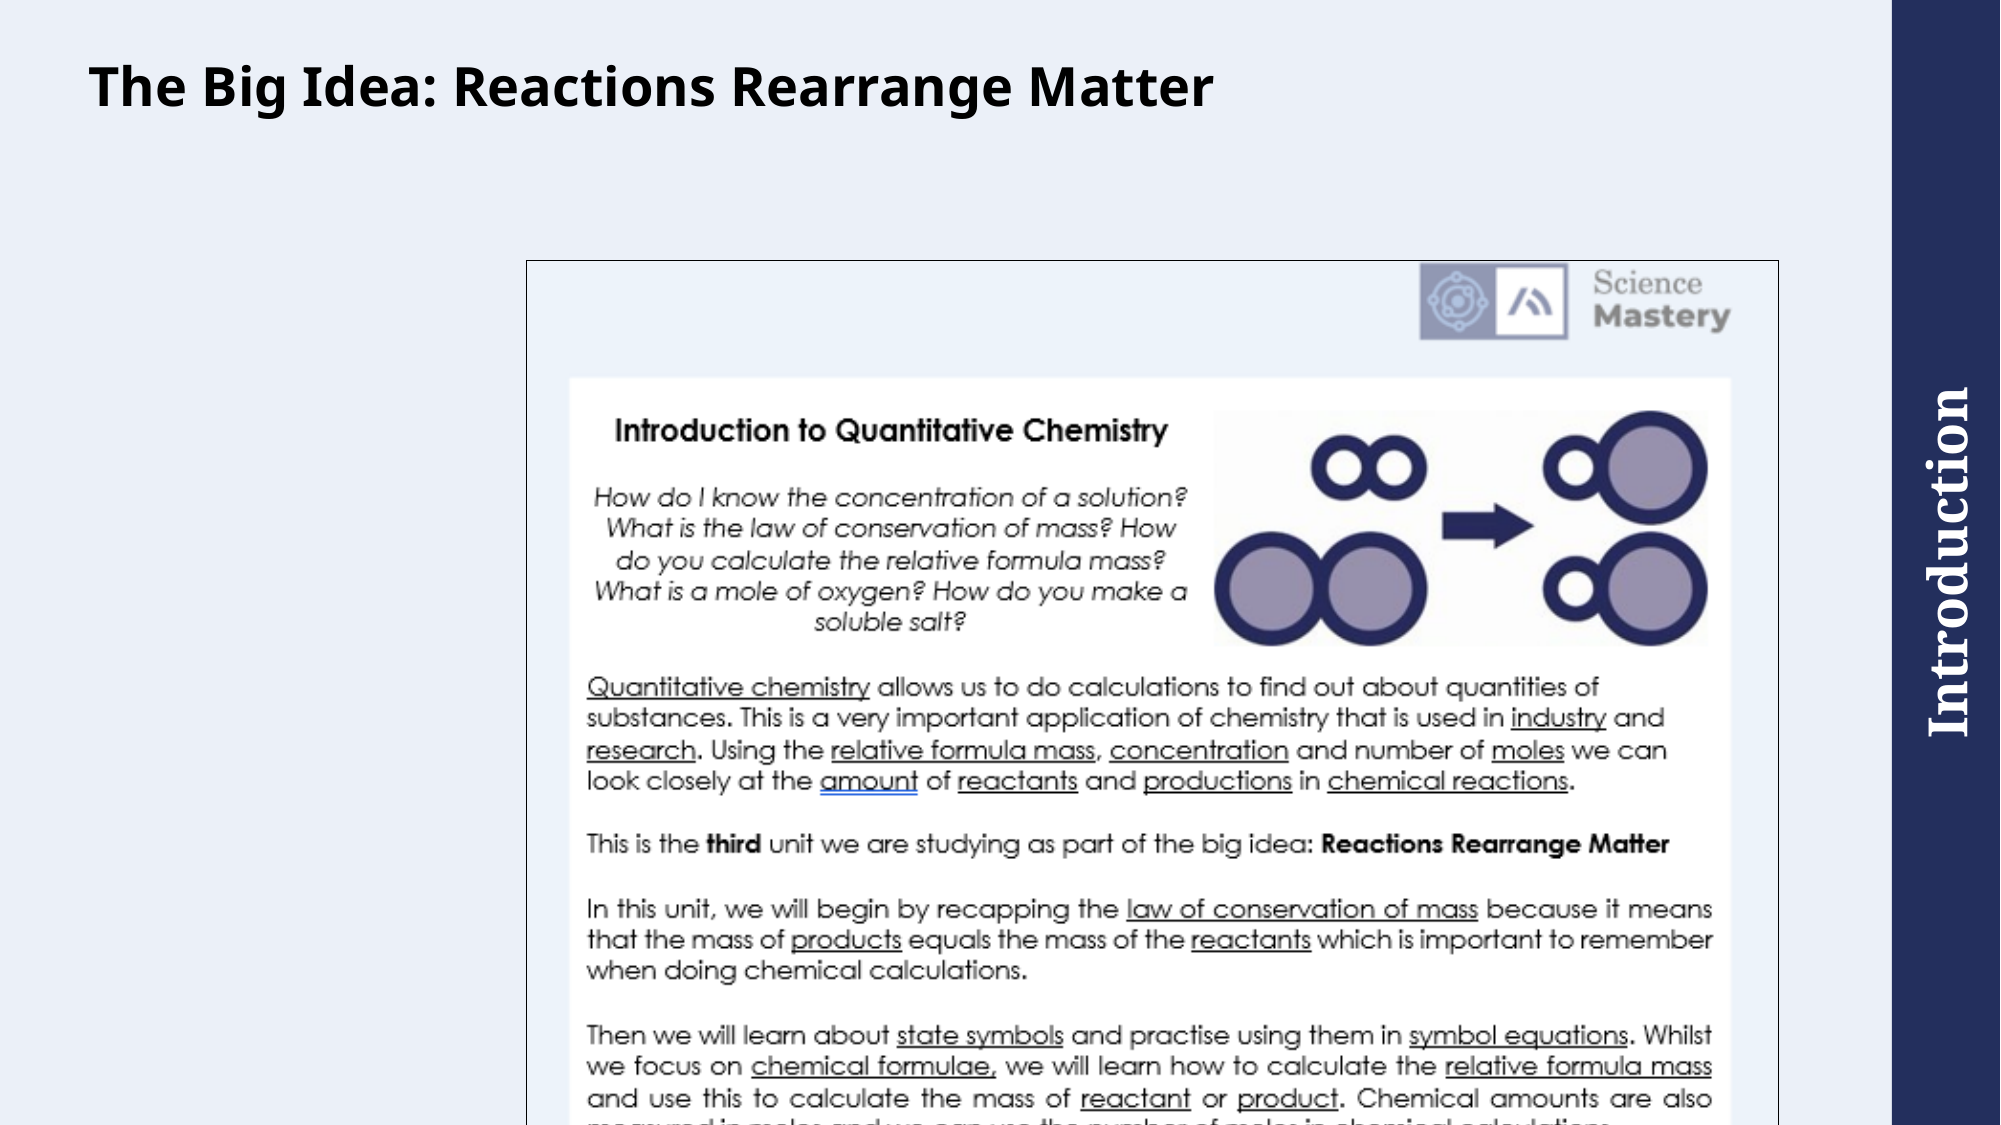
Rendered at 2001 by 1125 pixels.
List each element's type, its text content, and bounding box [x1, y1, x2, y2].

picture [526, 260, 1779, 1125]
title The Big Idea: Reactions Rearrange Matter [88, 0, 1831, 119]
